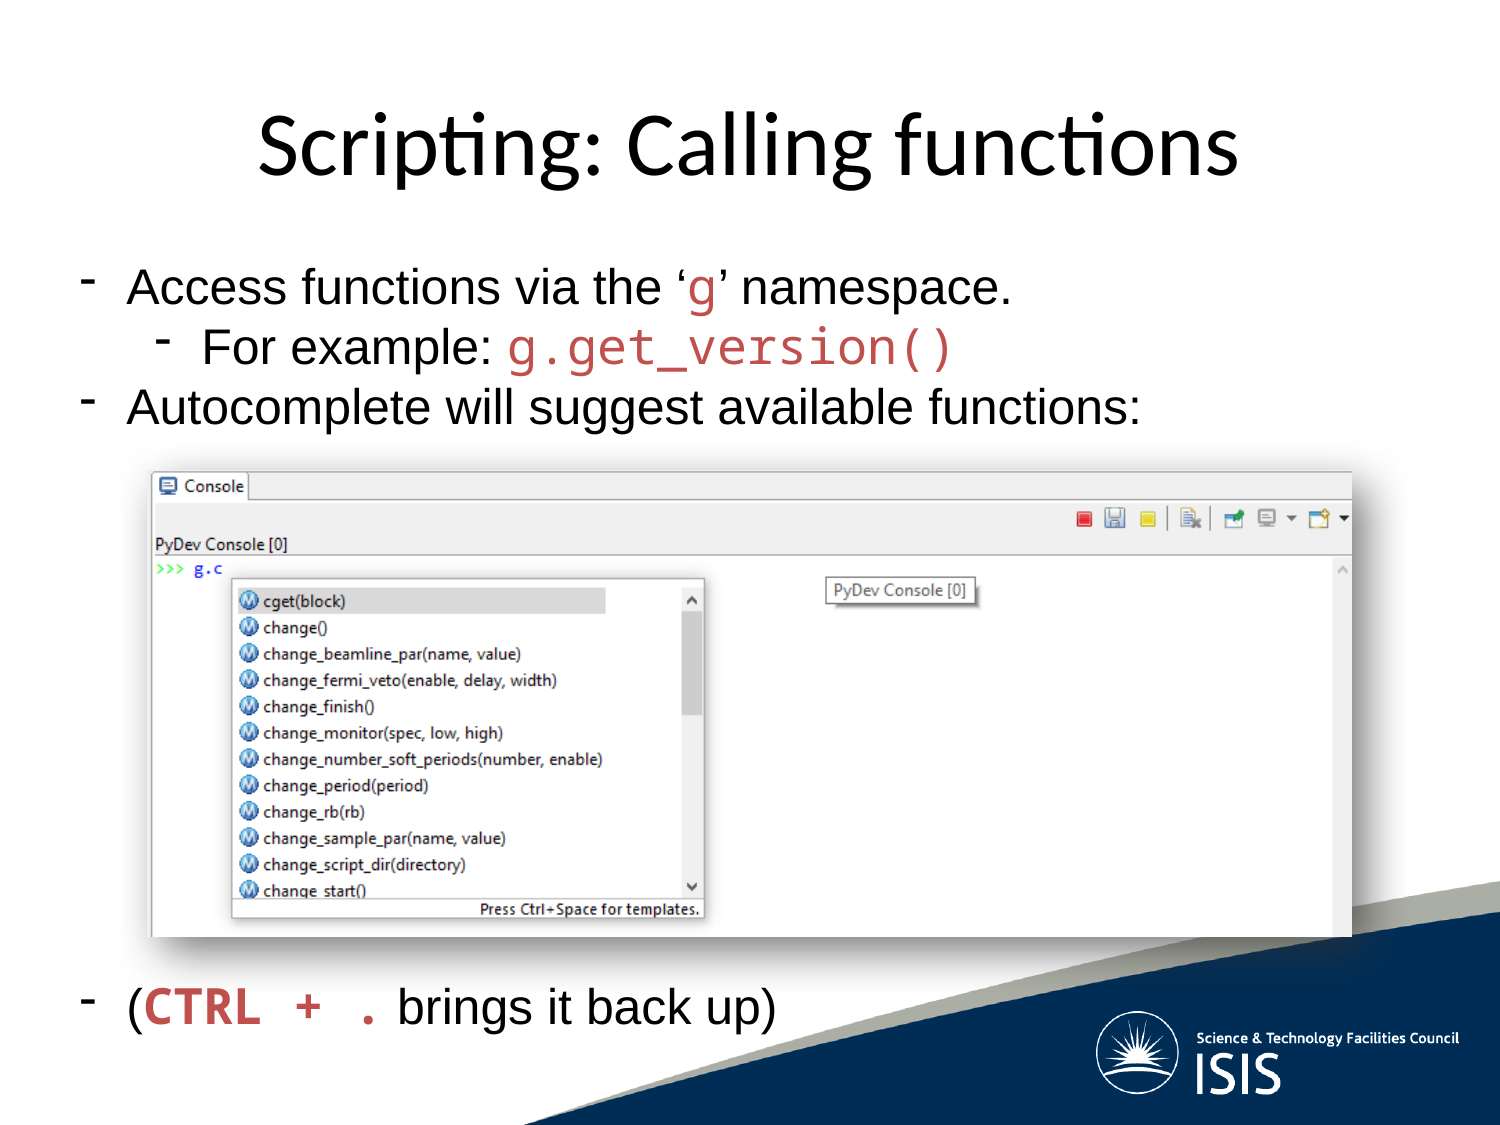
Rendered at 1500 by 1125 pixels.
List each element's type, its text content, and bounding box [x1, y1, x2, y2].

title Scripting: Calling functions [75, 45, 1425, 233]
text_box Access functions via the ‘g’ namespace. For example: g.get_version() Autocomplete will suggest available functions: (CTRL + . brings it back up) [64, 247, 1459, 1043]
picture [147, 470, 1352, 937]
picture [0, 879, 1500, 1125]
